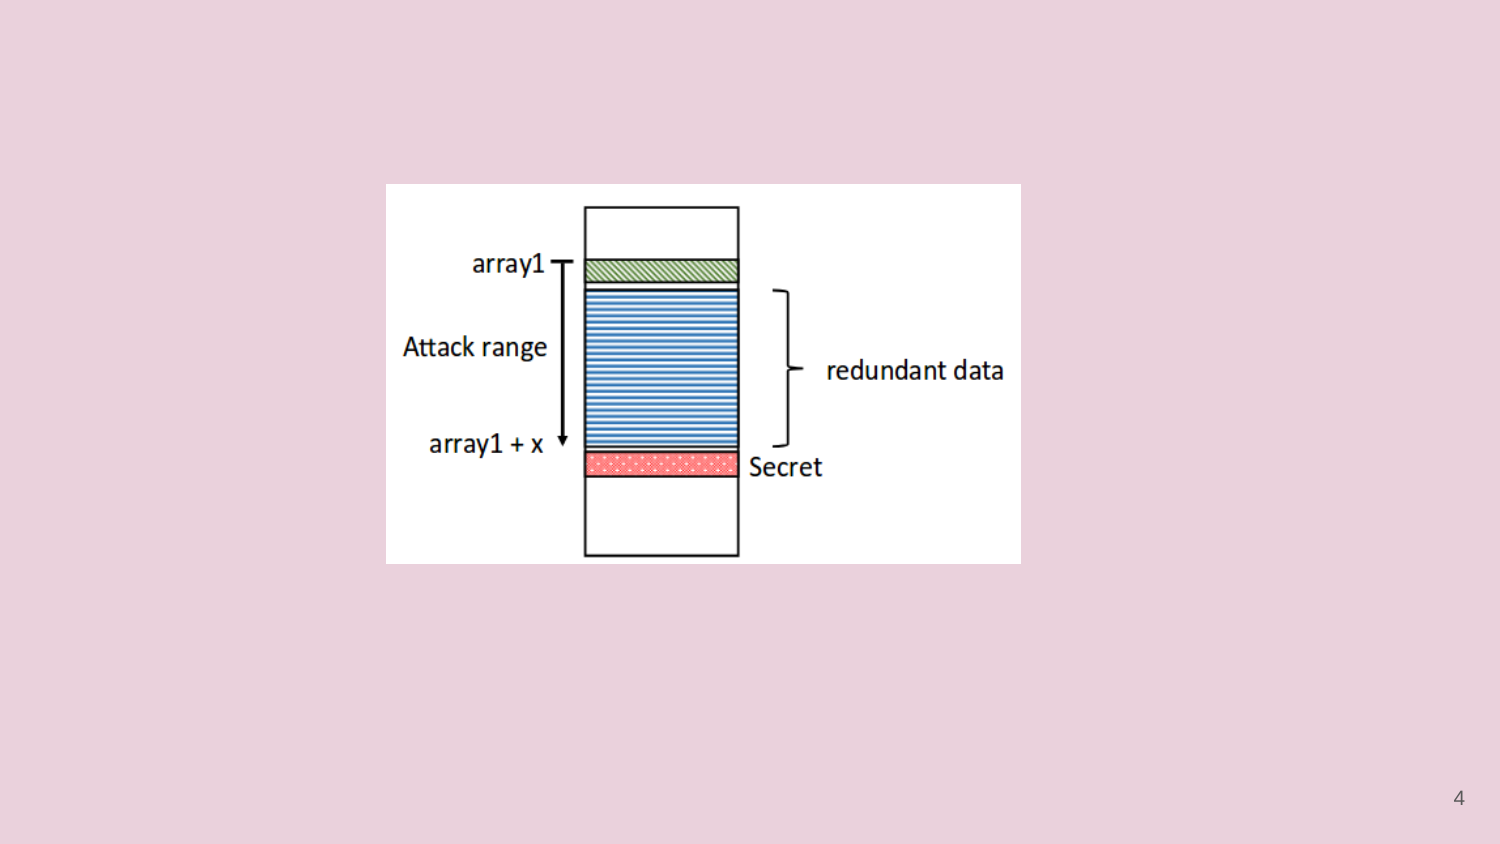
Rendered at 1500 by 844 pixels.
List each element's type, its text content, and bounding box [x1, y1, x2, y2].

picture [386, 184, 1021, 565]
text_box <number> [1389, 764, 1480, 830]
